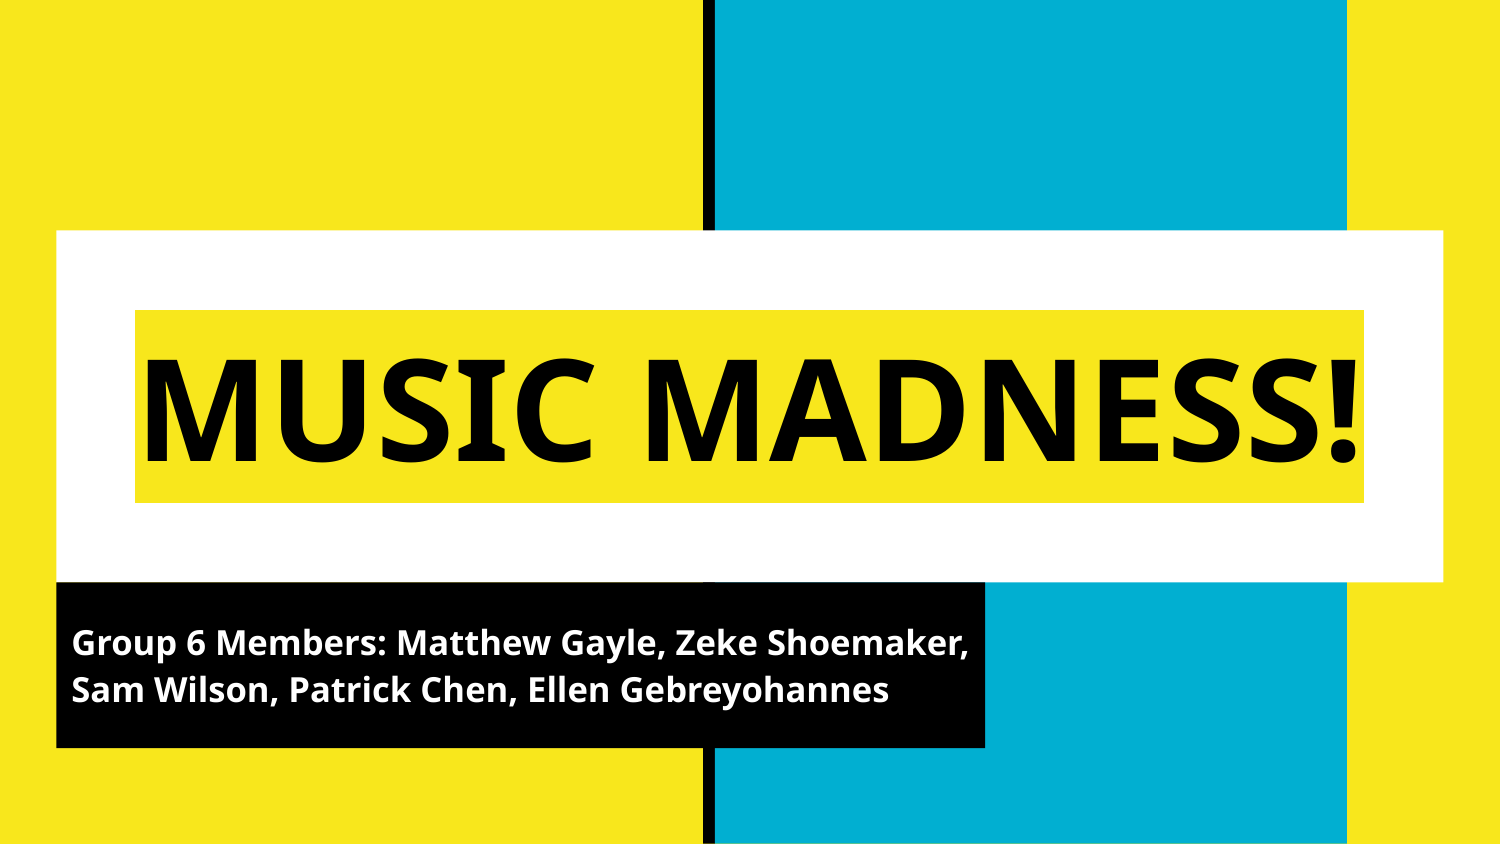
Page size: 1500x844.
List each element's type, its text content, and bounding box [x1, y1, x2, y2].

subtitle Group 6 Members: Matthew Gayle, Zeke Shoemaker, Sam Wilson, Patrick Chen, Ellen Gebreyohannes [56, 582, 986, 749]
title MUSIC MADNESS! [56, 230, 1444, 583]
